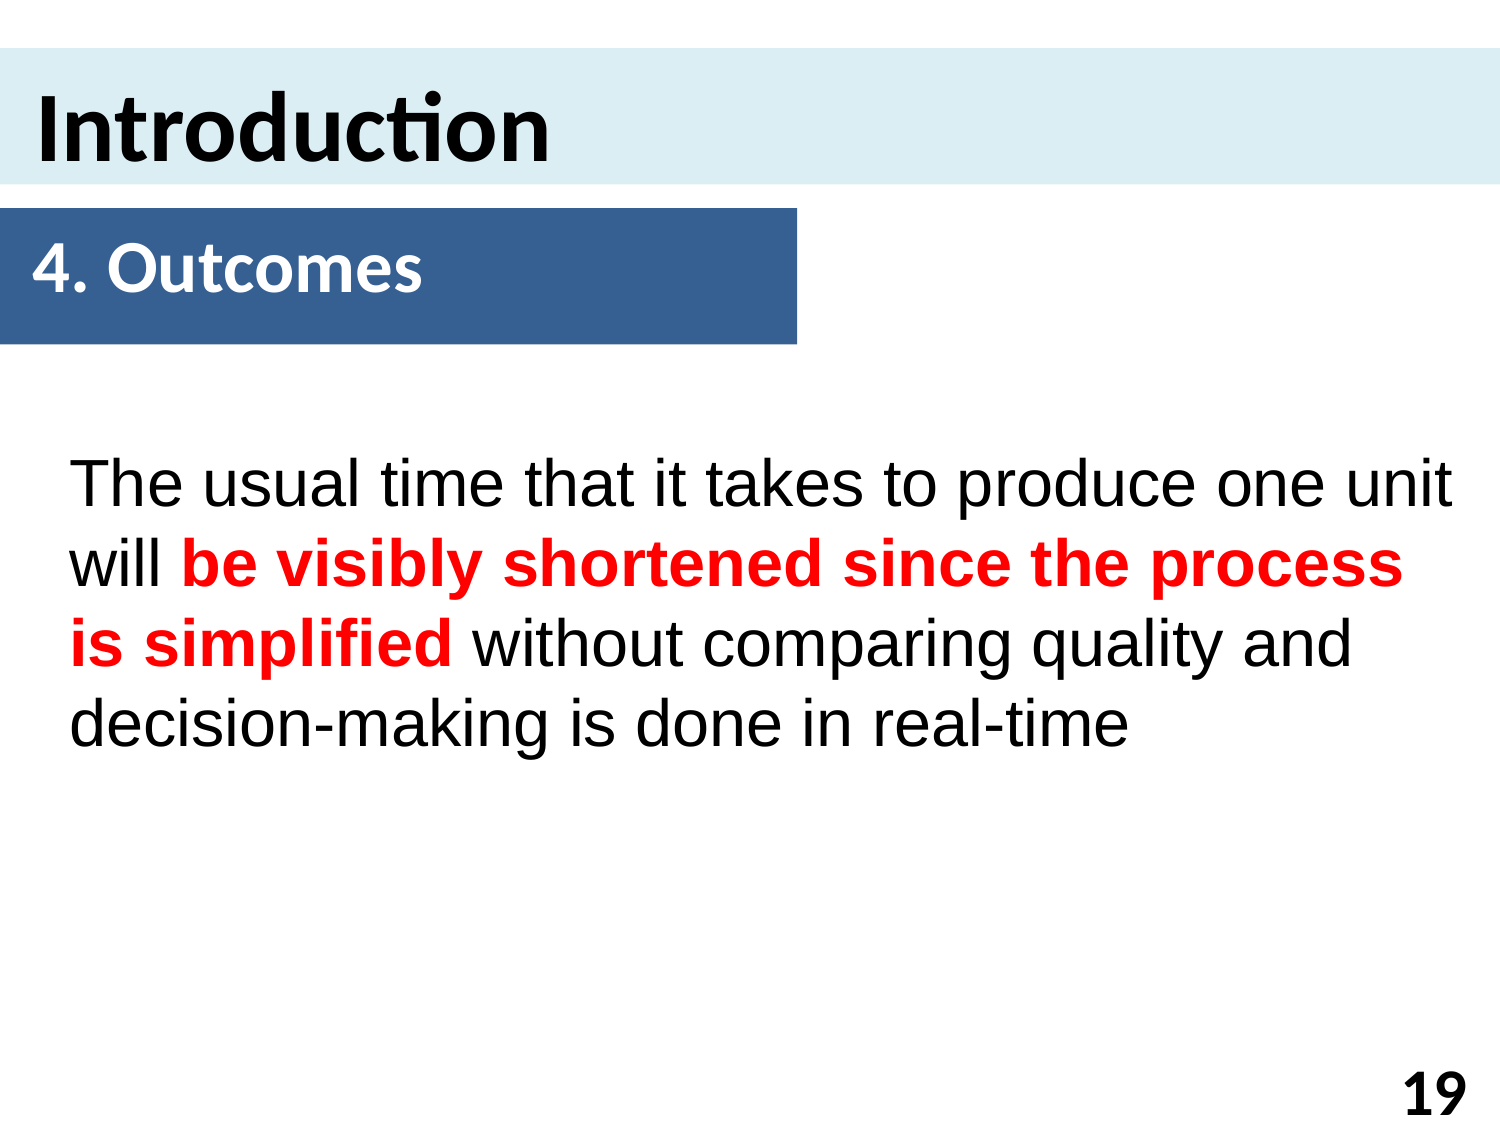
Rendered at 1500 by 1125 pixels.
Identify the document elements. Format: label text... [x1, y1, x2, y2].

text_box [0, 46, 1500, 186]
text_box 4. Outcomes [17, 210, 876, 315]
text_box Introduction [20, 54, 568, 190]
text_box [0, 206, 799, 346]
slide_number 19 [1132, 1058, 1483, 1119]
text_box The usual time that it takes to produce one unit will be visibly shortened since the process is simplified without comparing quality and decision-making is done in real-time [54, 432, 1475, 768]
